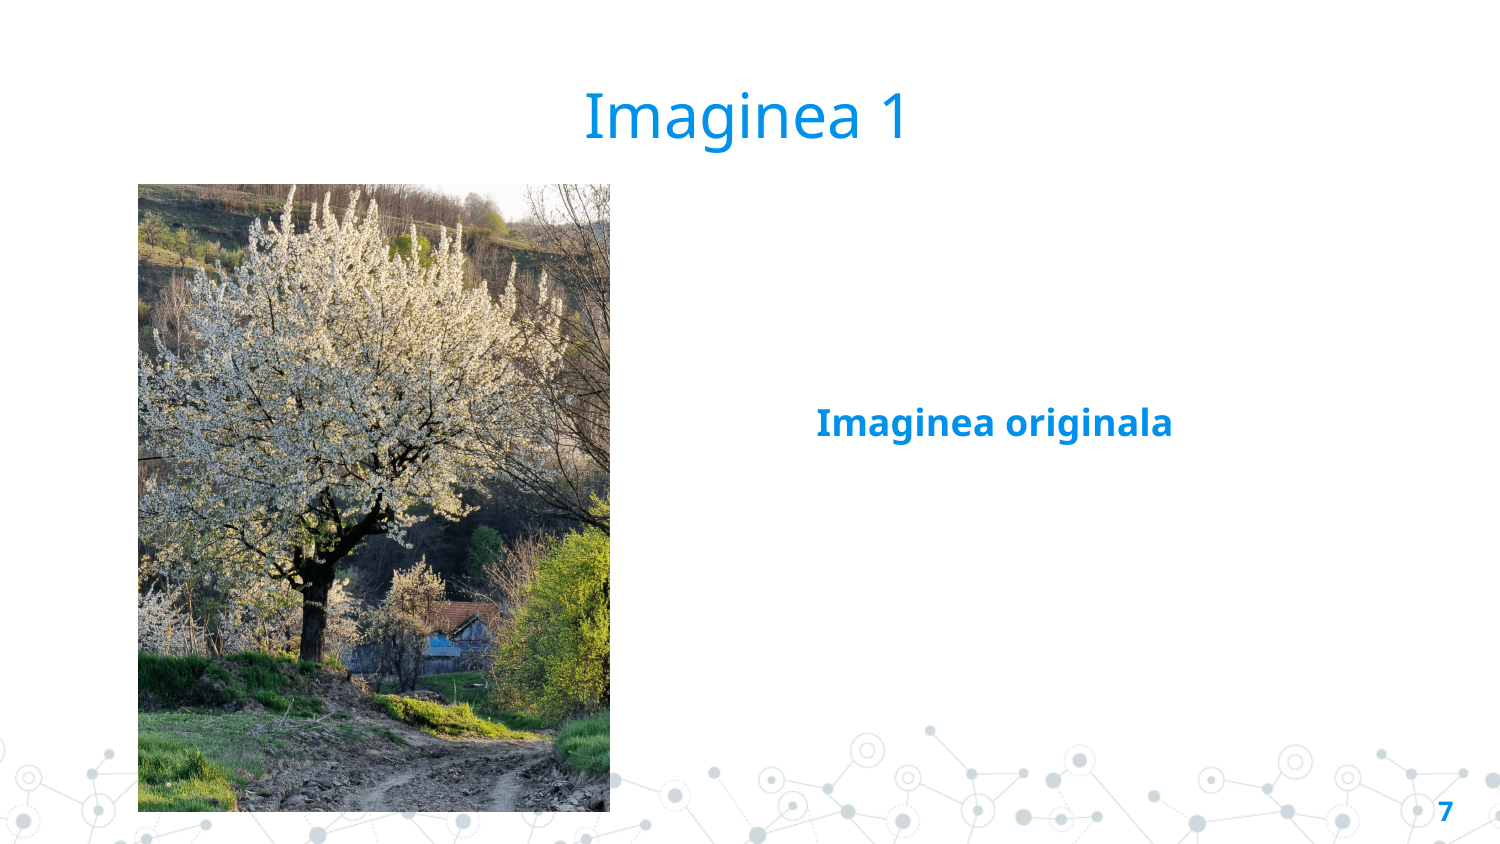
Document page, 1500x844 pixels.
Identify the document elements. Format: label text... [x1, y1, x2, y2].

picture [0, 0, 1500, 844]
text_box Imaginea originala [801, 383, 1391, 459]
title Imaginea 1 [128, 50, 1372, 166]
slide_number 7 [1378, 779, 1469, 844]
